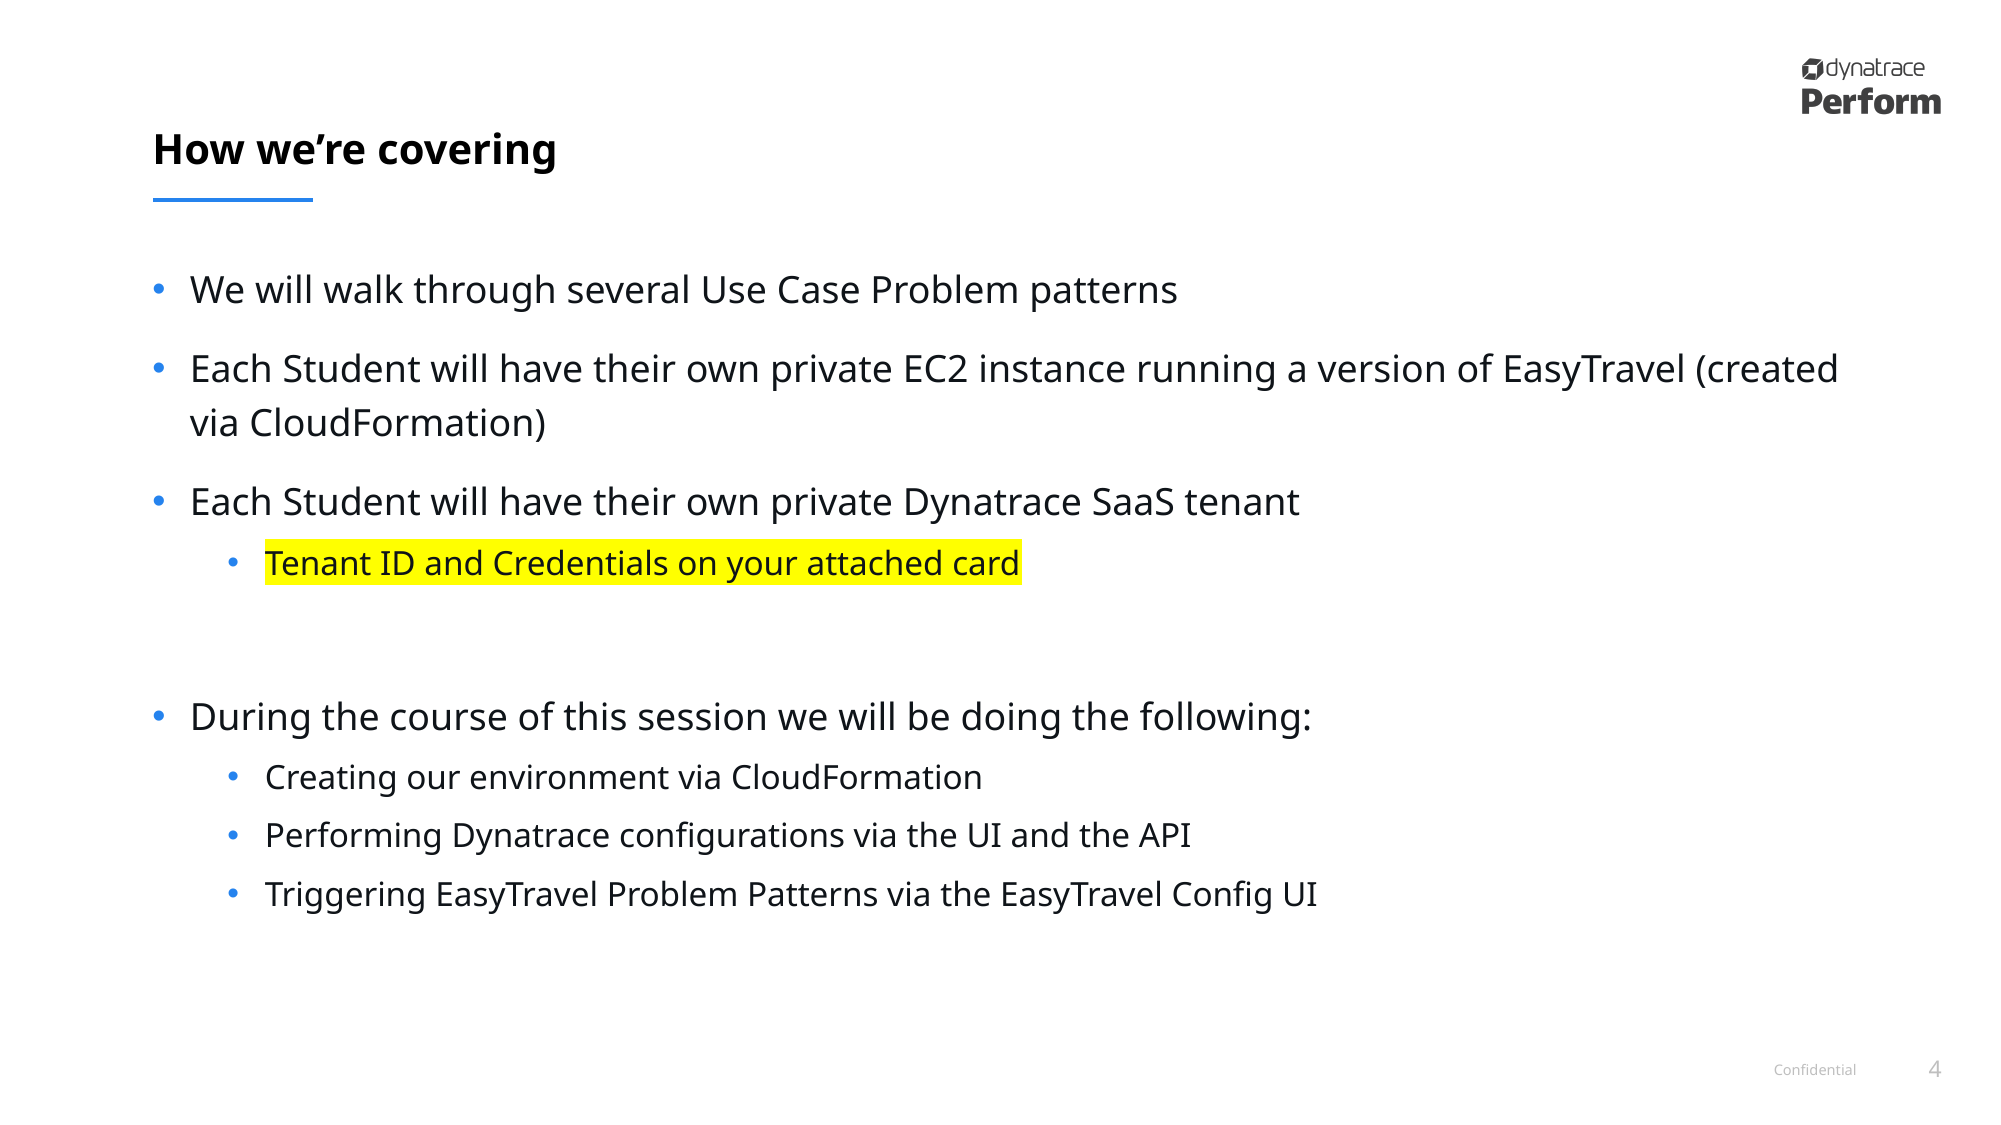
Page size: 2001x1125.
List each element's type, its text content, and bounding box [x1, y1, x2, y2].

title How we’re covering [137, 59, 1863, 181]
list We will walk through several Use Case Problem patterns Each Student will have their own private EC2 instance running a version of EasyTravel (created via CloudFormation) Each Student will have their own private Dynatrace SaaS tenant Tenant ID and Credentials on your attached card During the course of this session we will be doing the following: Creating our environment via CloudFormation Performing Dynatrace configurations via the UI and the API Triggering EasyTravel Problem Patterns via the EasyTravel Config UI [137, 249, 1863, 1014]
picture [1797, 51, 1944, 125]
